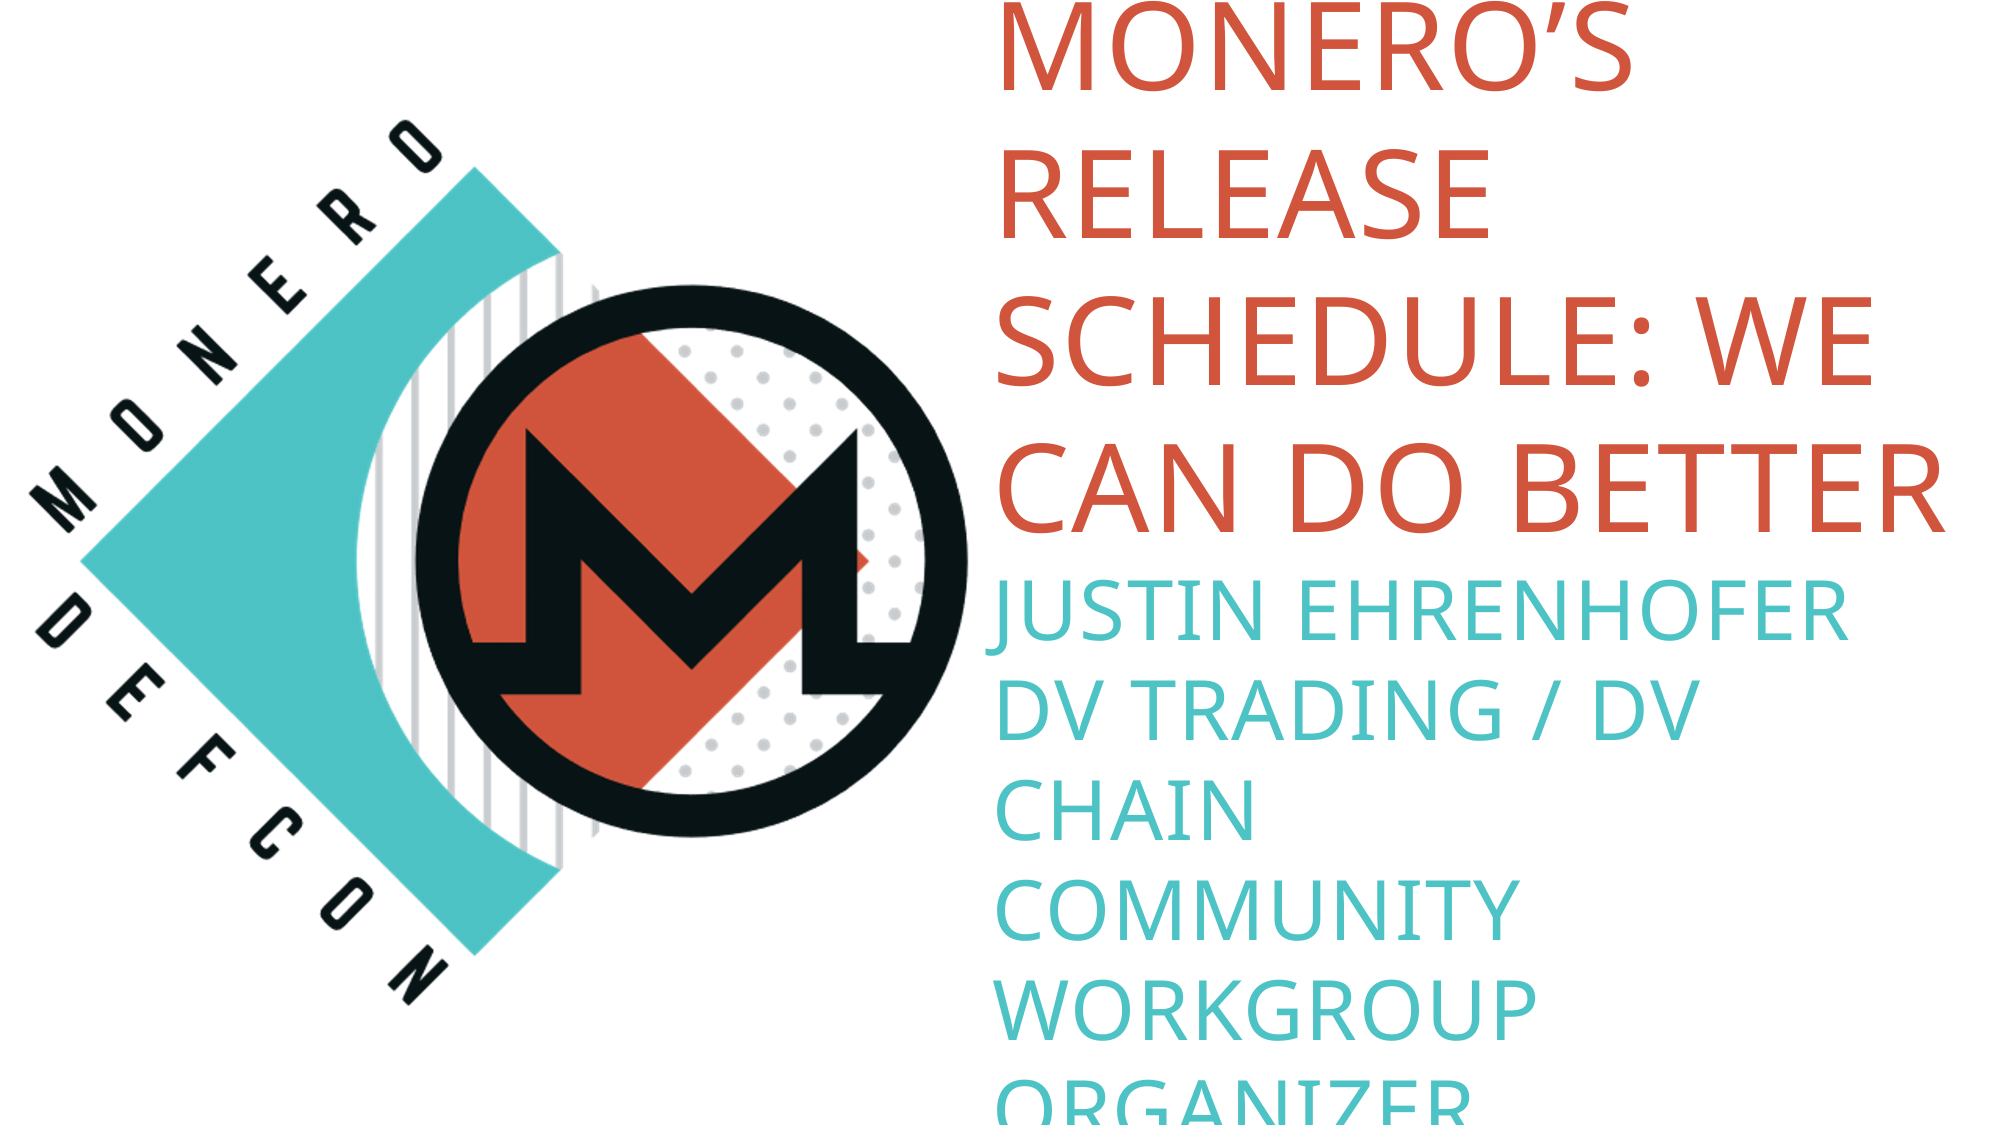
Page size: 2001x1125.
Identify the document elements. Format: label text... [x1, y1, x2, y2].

text_box Monero’s Release Schedule: We Can Do Better Justin Ehrenhofer DV Trading / DV Chain Community Workgroup Organizer [977, 0, 2000, 1125]
picture [0, 112, 996, 1013]
